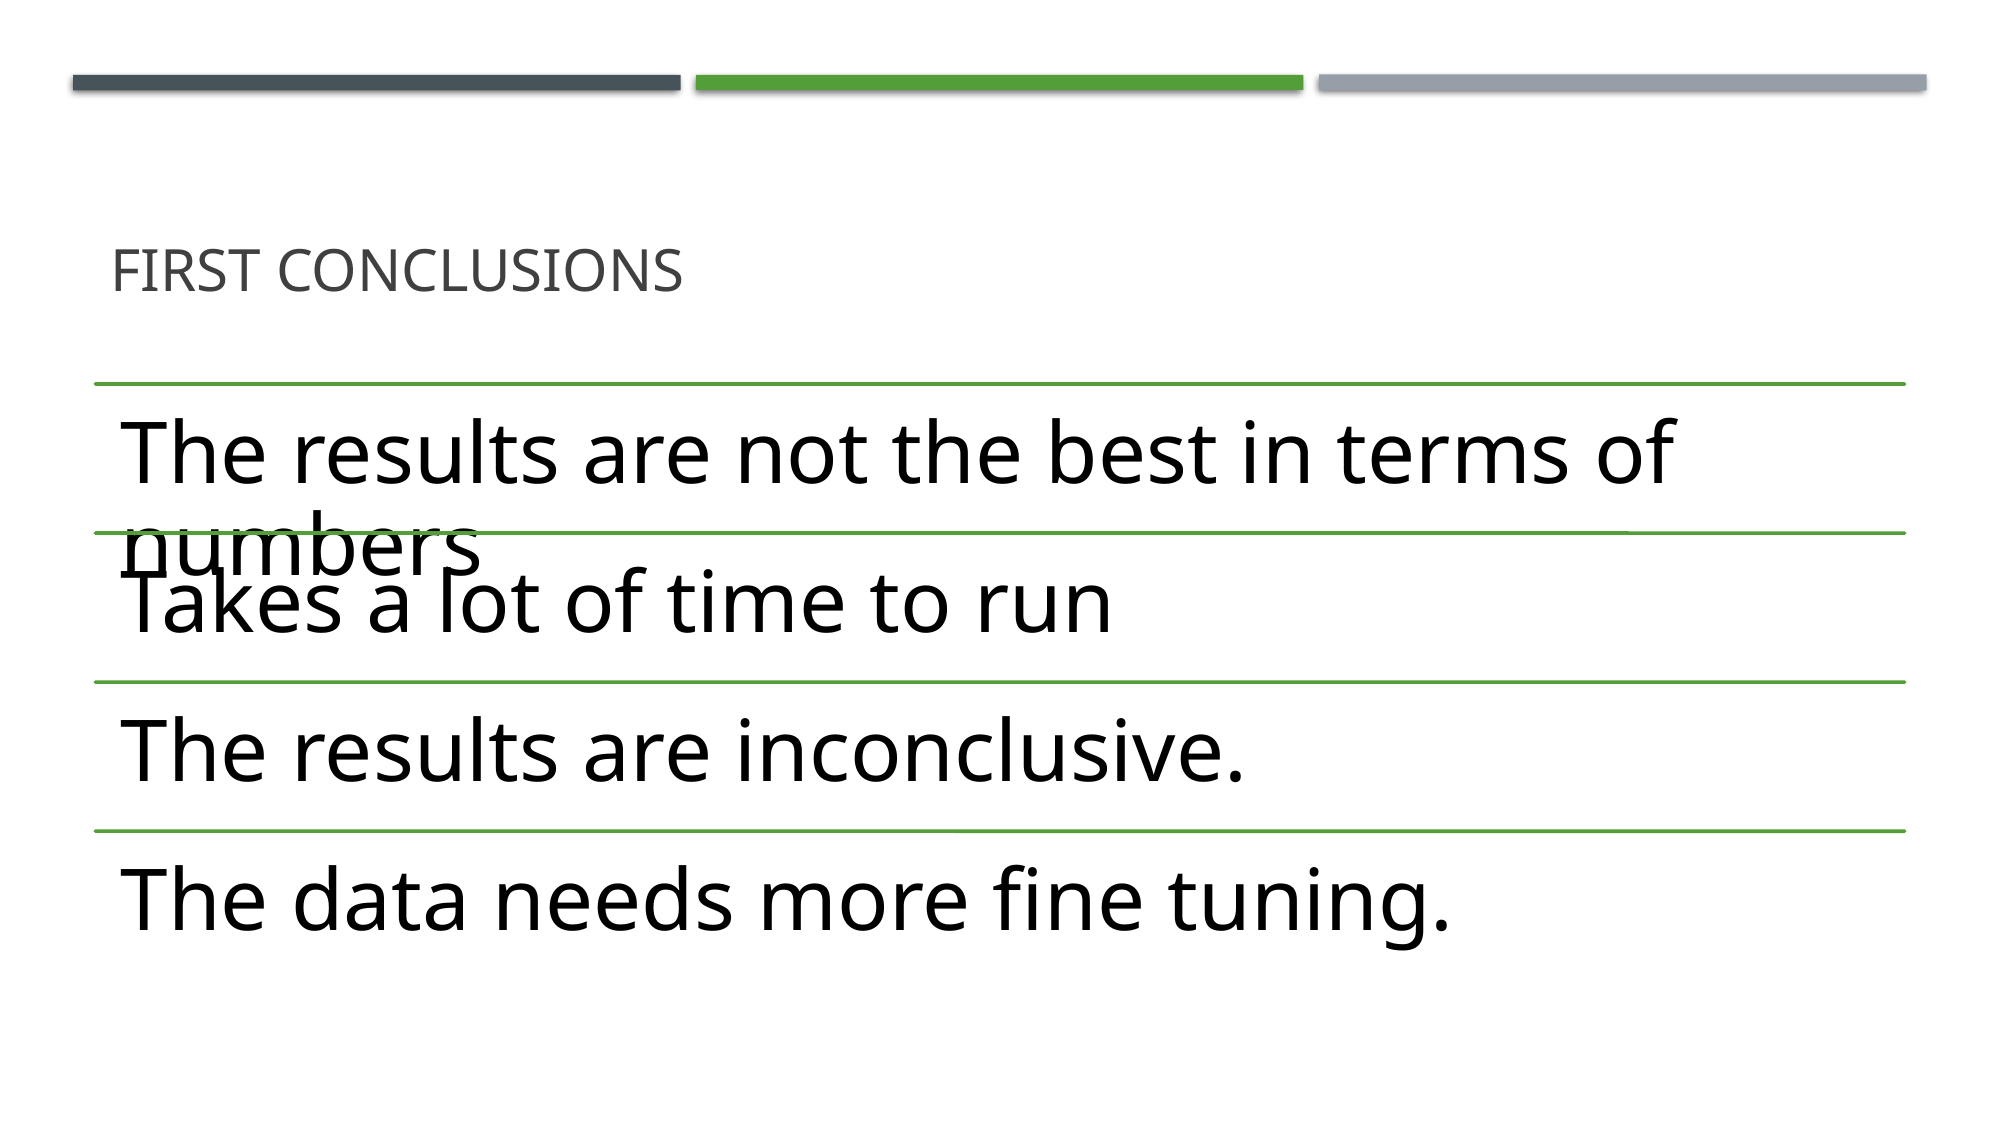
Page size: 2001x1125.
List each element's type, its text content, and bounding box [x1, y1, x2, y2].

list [94, 383, 1906, 981]
title First conclusions [95, 115, 1905, 311]
